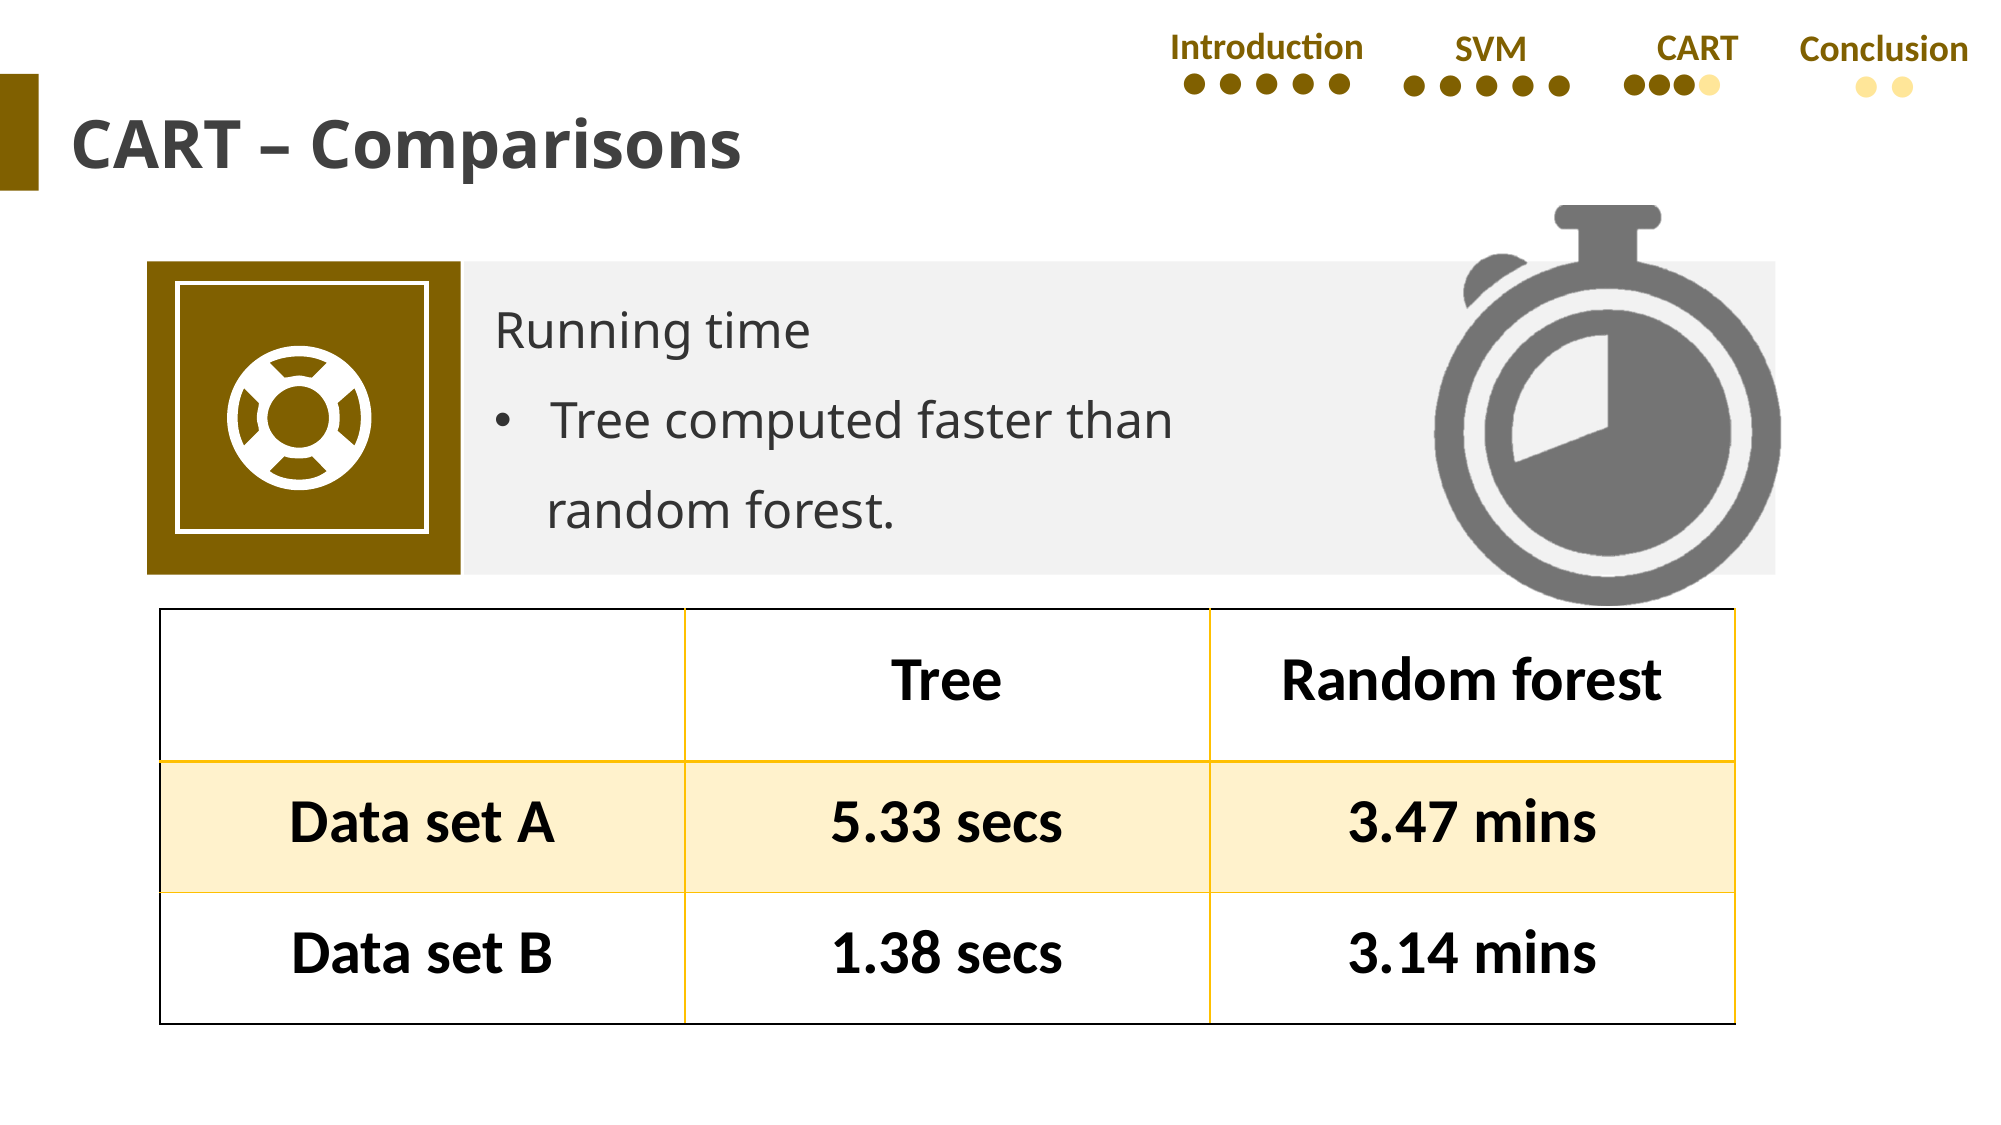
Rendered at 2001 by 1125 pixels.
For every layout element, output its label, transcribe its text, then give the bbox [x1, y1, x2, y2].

table_cell 1.38 secs [686, 893, 1209, 1023]
table_cell 5.33 secs [686, 763, 1209, 892]
chart [446, 256, 731, 559]
picture [1407, 205, 1808, 606]
table_cell 3.47 mins [1211, 763, 1734, 892]
table_header Random forest [1211, 610, 1734, 760]
text_box CART – Comparisons [55, 94, 890, 190]
table_cell 3.14 mins [1211, 893, 1734, 1023]
table_header Tree [686, 610, 1209, 760]
table_cell Data set A [161, 763, 684, 892]
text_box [1143, 17, 1996, 123]
table_cell Data set B [161, 893, 684, 1023]
text_box [0, 73, 40, 192]
table_header [161, 610, 684, 760]
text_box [147, 261, 1407, 575]
